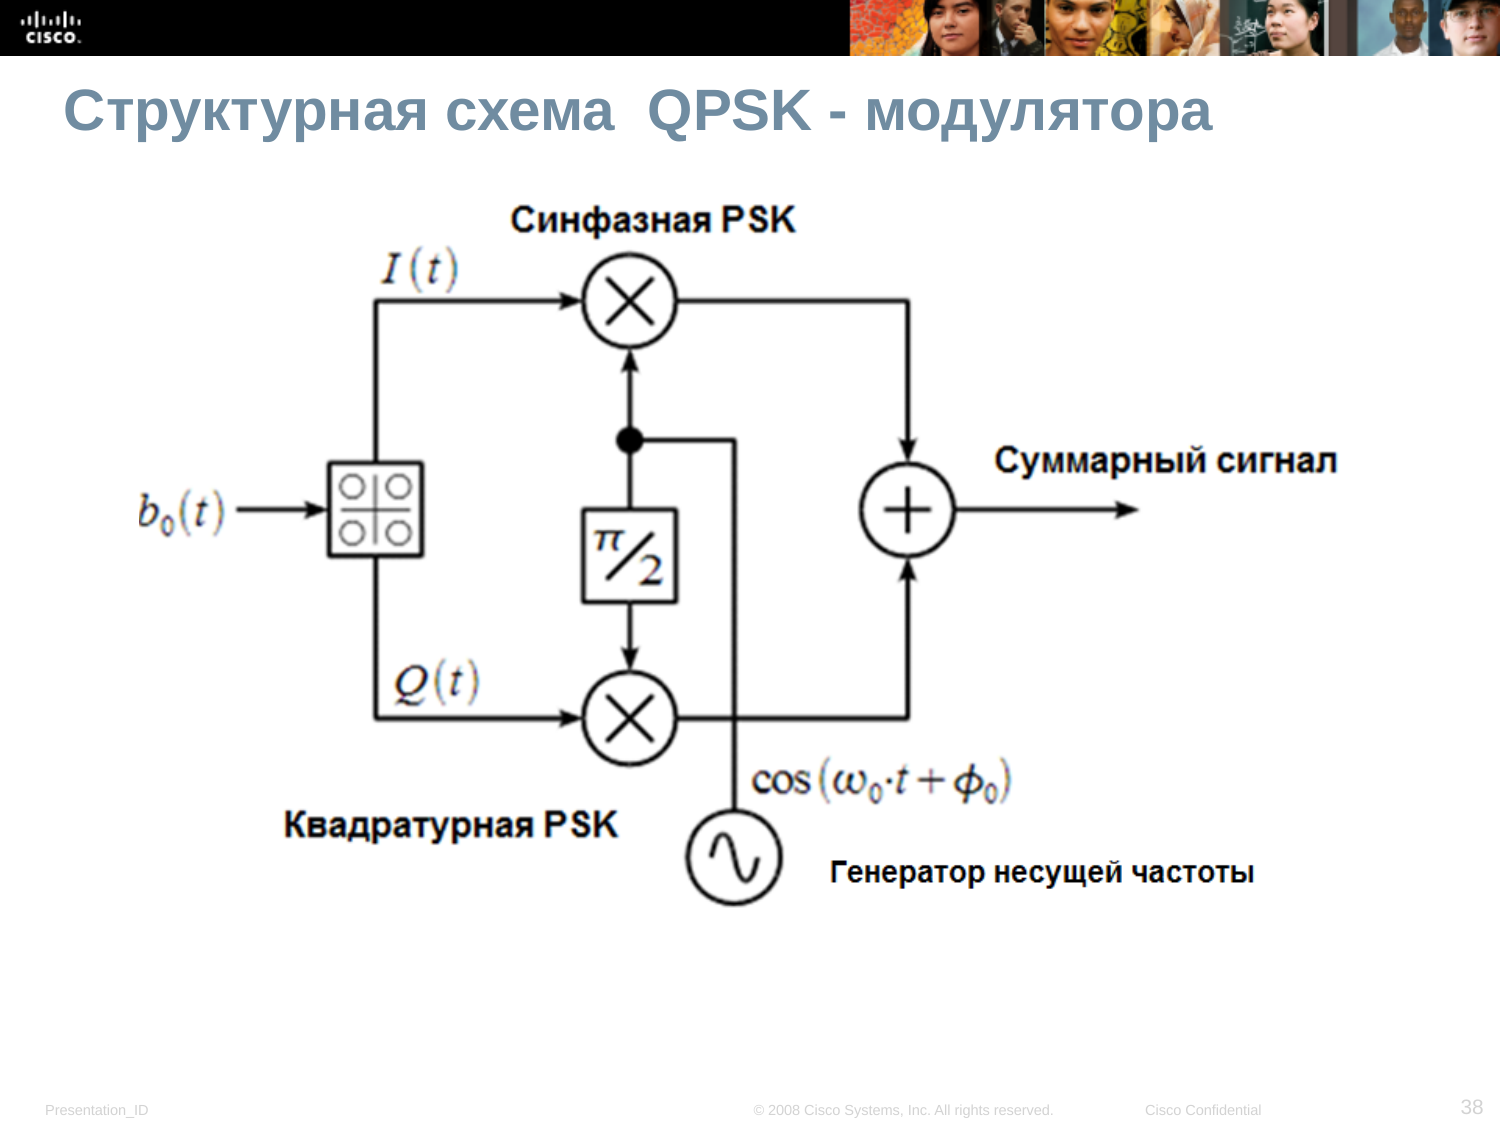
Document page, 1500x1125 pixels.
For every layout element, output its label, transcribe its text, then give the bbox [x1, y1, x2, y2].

title Структурная схема QPSK - модулятора [50, 61, 1500, 151]
picture [0, 0, 1500, 56]
picture [138, 200, 1362, 925]
